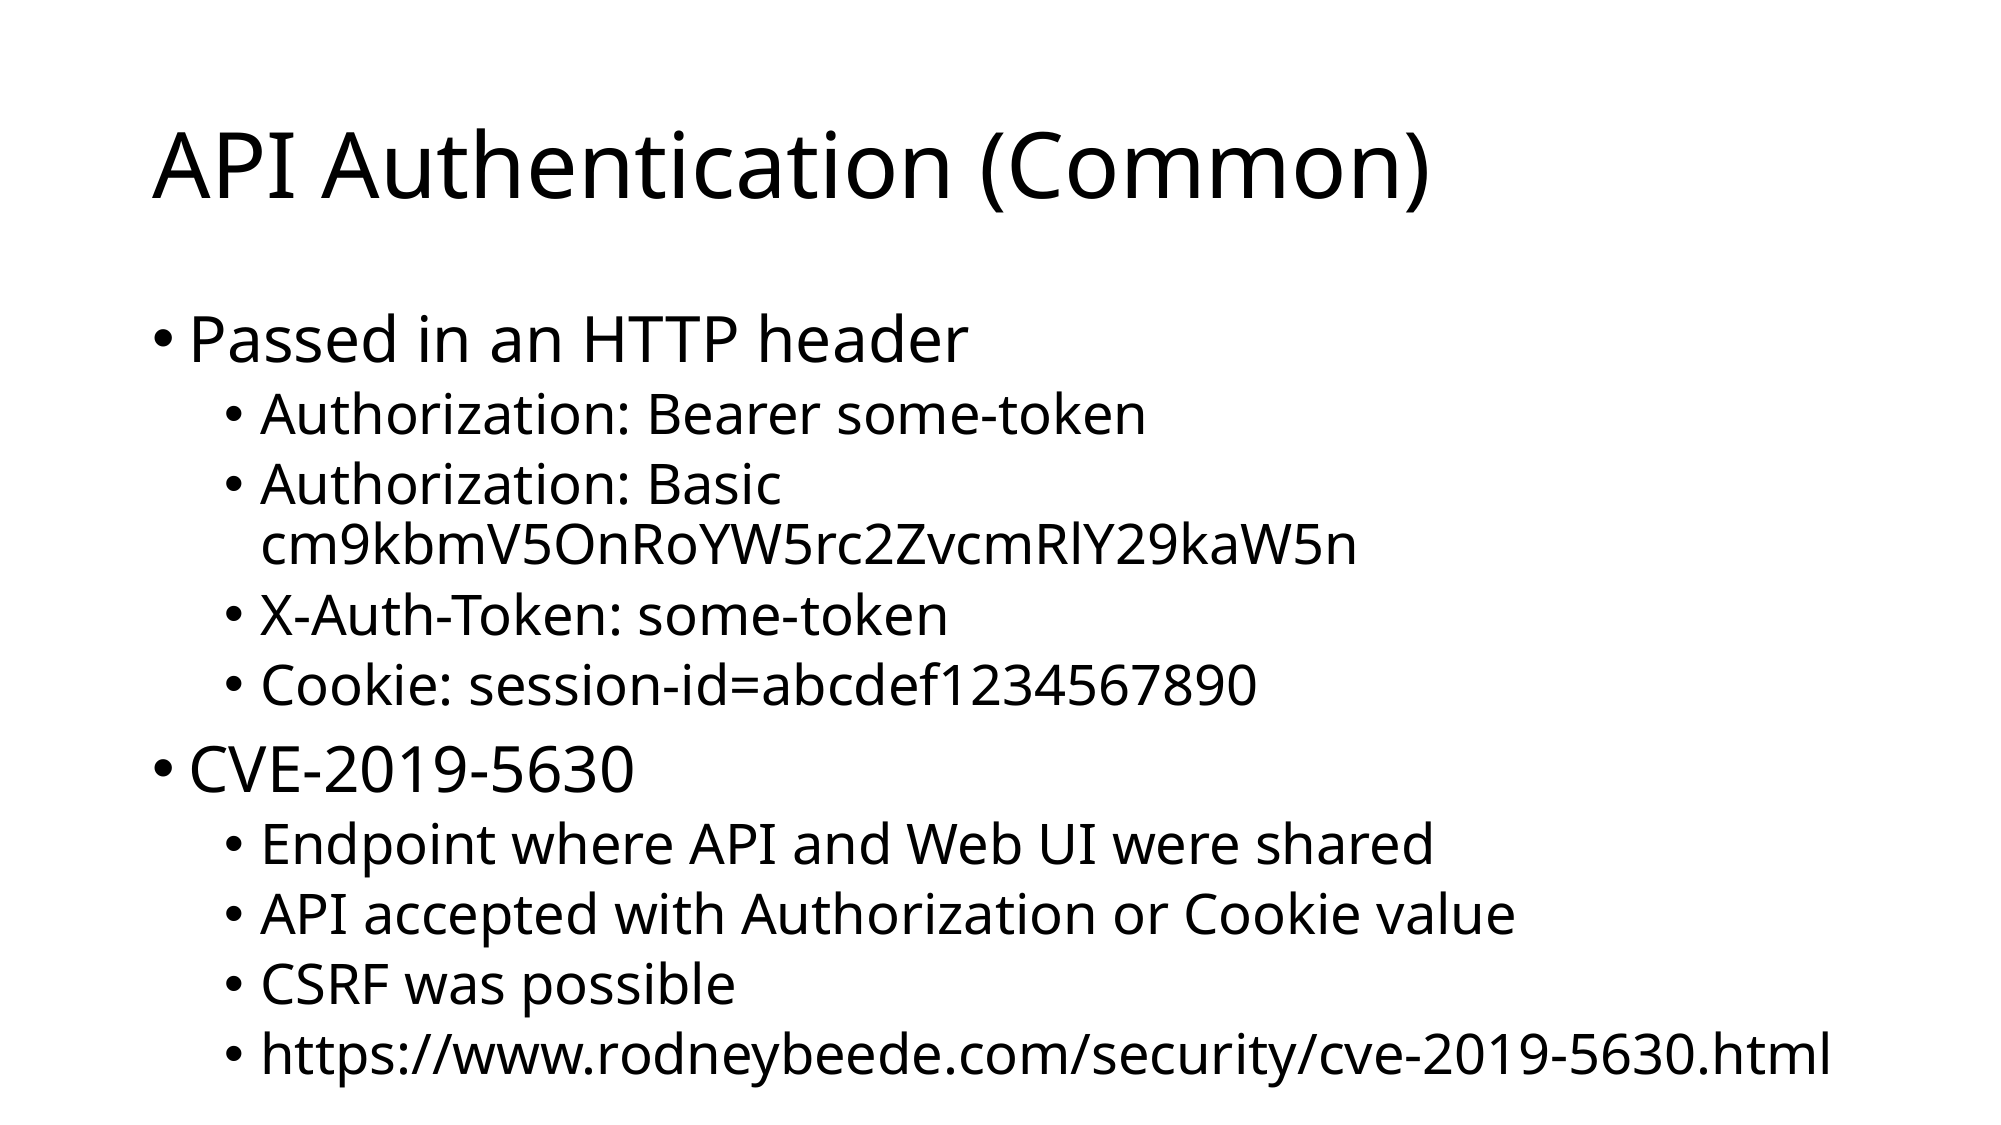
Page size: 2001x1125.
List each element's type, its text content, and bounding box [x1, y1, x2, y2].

title API Authentication (Common) [137, 59, 1863, 278]
list Passed in an HTTP header Authorization: Bearer some-token Authorization: Basic cm9kbmV5OnRoYW5rc2ZvcmRlY29kaW5n X-Auth-Token: some-token Cookie: session-id=abcdef1234567890 CVE-2019-5630 Endpoint where API and Web UI were shared API accepted with Authorization or Cookie value CSRF was possible https://www.rodneybeede.com/security/cve-2019-5630.html [137, 299, 1863, 1113]
